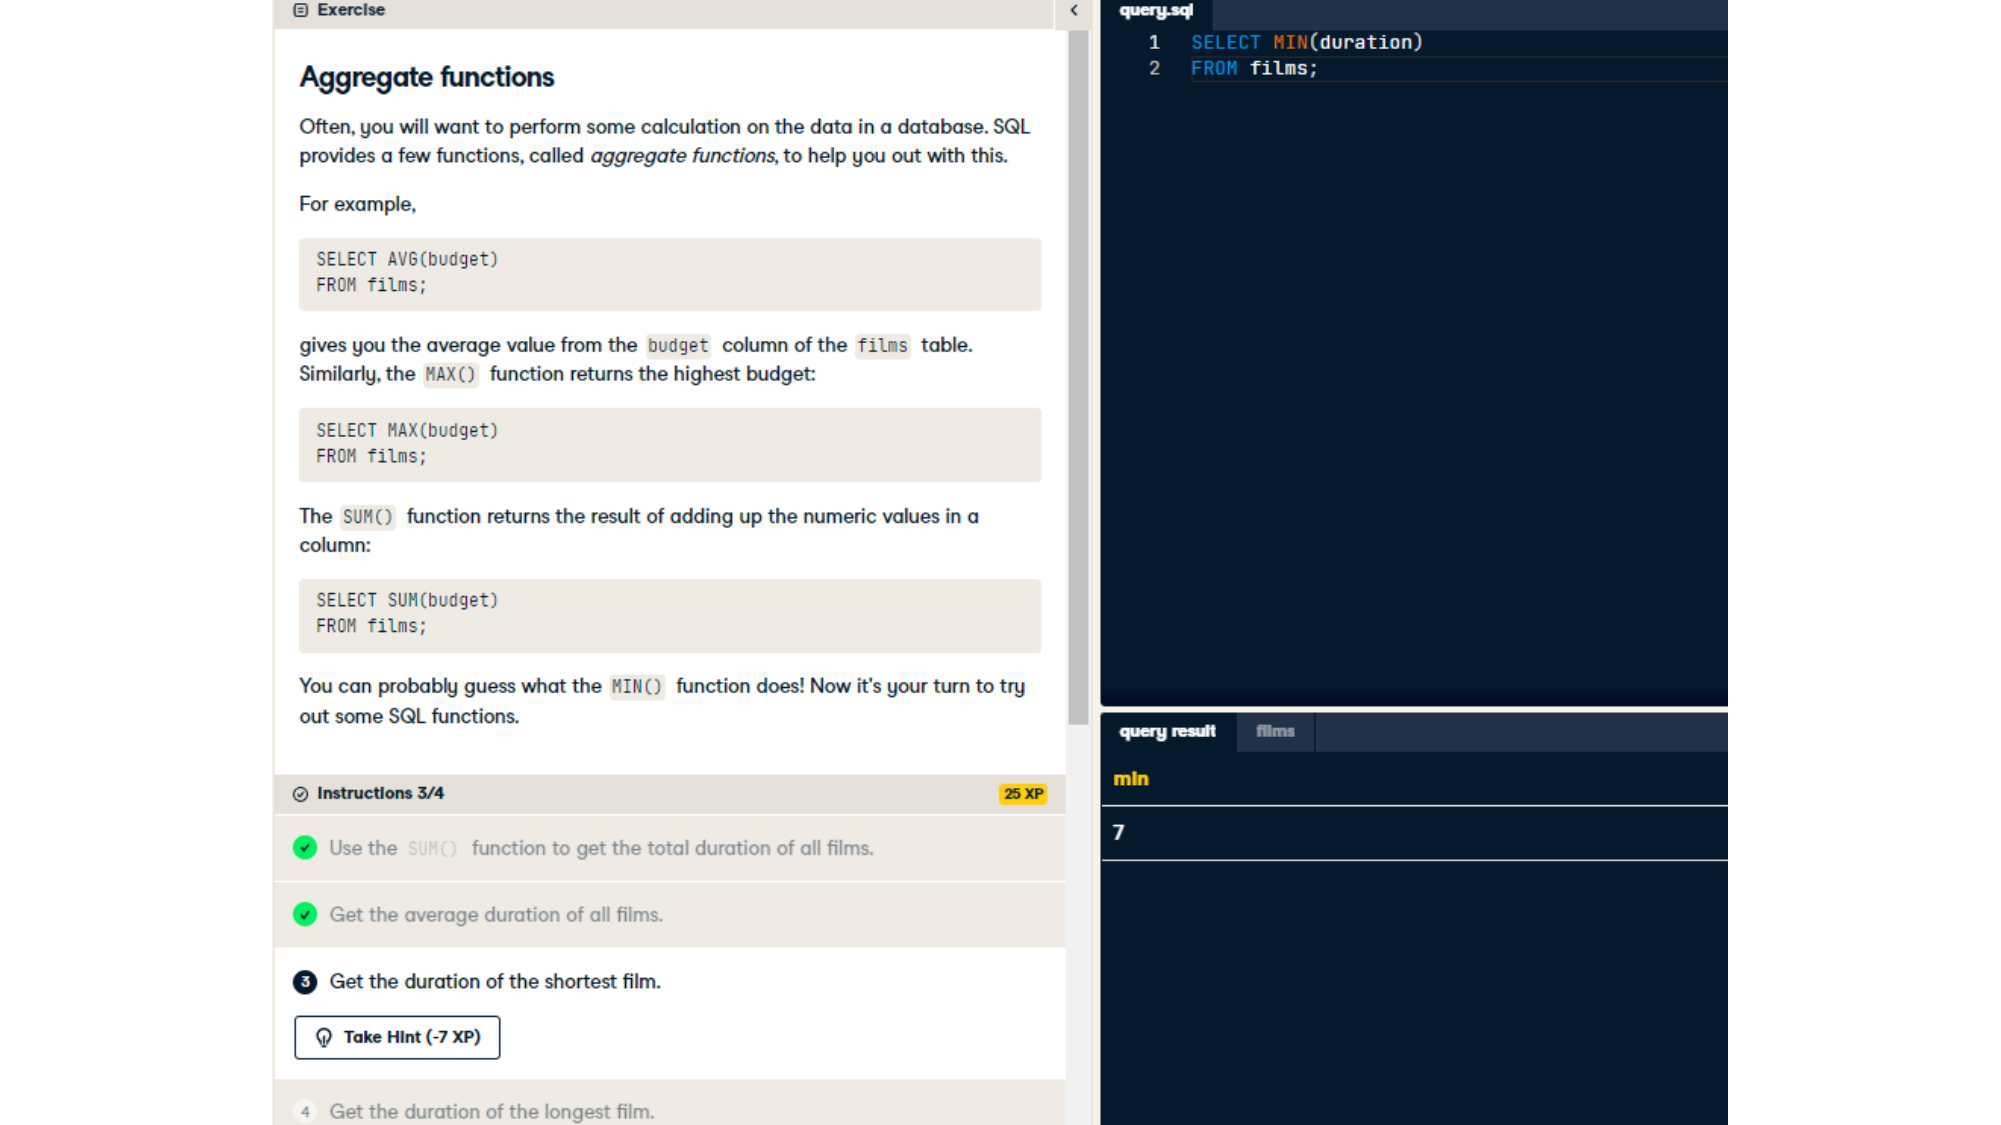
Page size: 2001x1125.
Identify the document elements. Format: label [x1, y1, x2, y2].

picture [272, 0, 1728, 1125]
